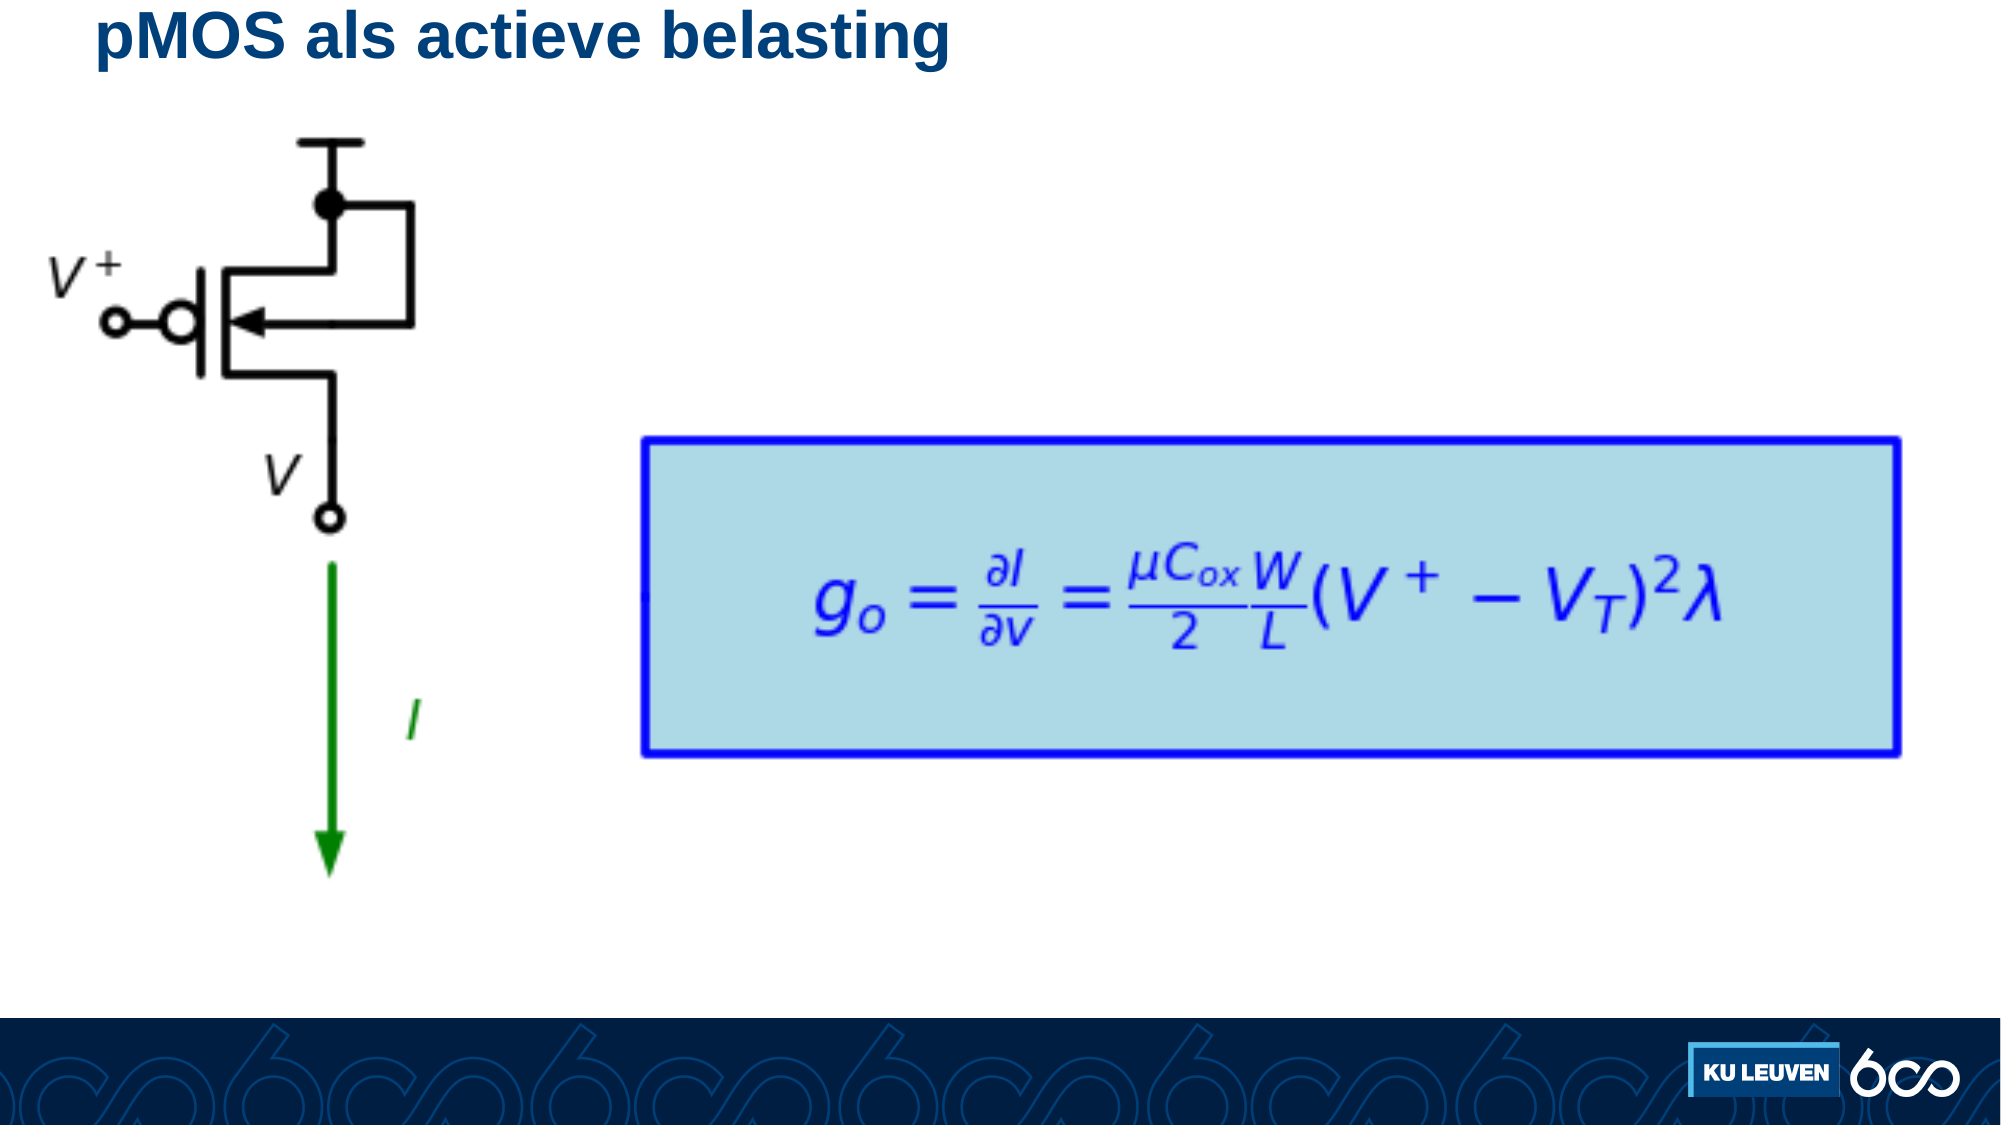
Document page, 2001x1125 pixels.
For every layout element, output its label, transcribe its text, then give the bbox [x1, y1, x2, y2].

picture [0, 1018, 2001, 1125]
picture [0, 92, 2000, 932]
title pMOS als actieve belasting [94, 0, 1906, 92]
